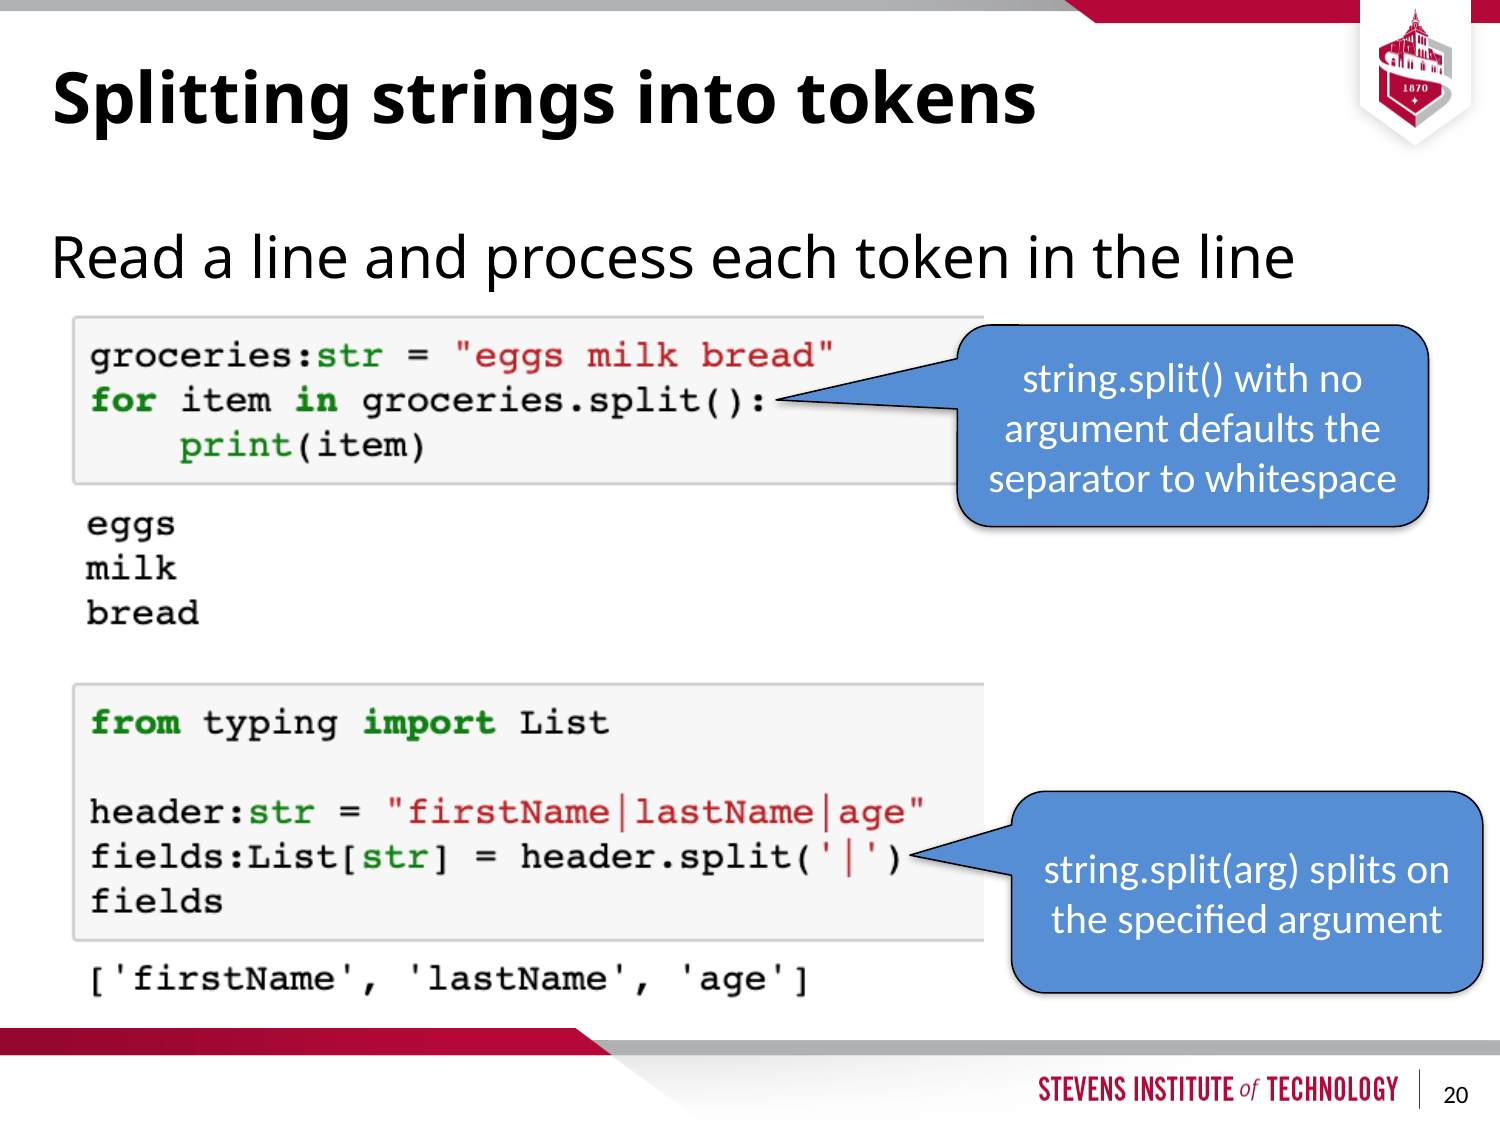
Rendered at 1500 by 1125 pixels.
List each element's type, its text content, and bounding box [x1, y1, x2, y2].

text_box string.split(arg) splits on the specified argument [988, 790, 1484, 994]
picture [63, 302, 984, 1010]
picture [0, 0, 1500, 160]
picture [0, 1028, 1500, 1125]
slide_number 20 [1428, 1071, 1490, 1108]
text_box string.split() with no argument defaults the separator to whitespace [988, 324, 1430, 528]
list Read a line and process each token in the line [35, 212, 1483, 953]
title Splitting strings into tokens [37, 45, 1338, 150]
